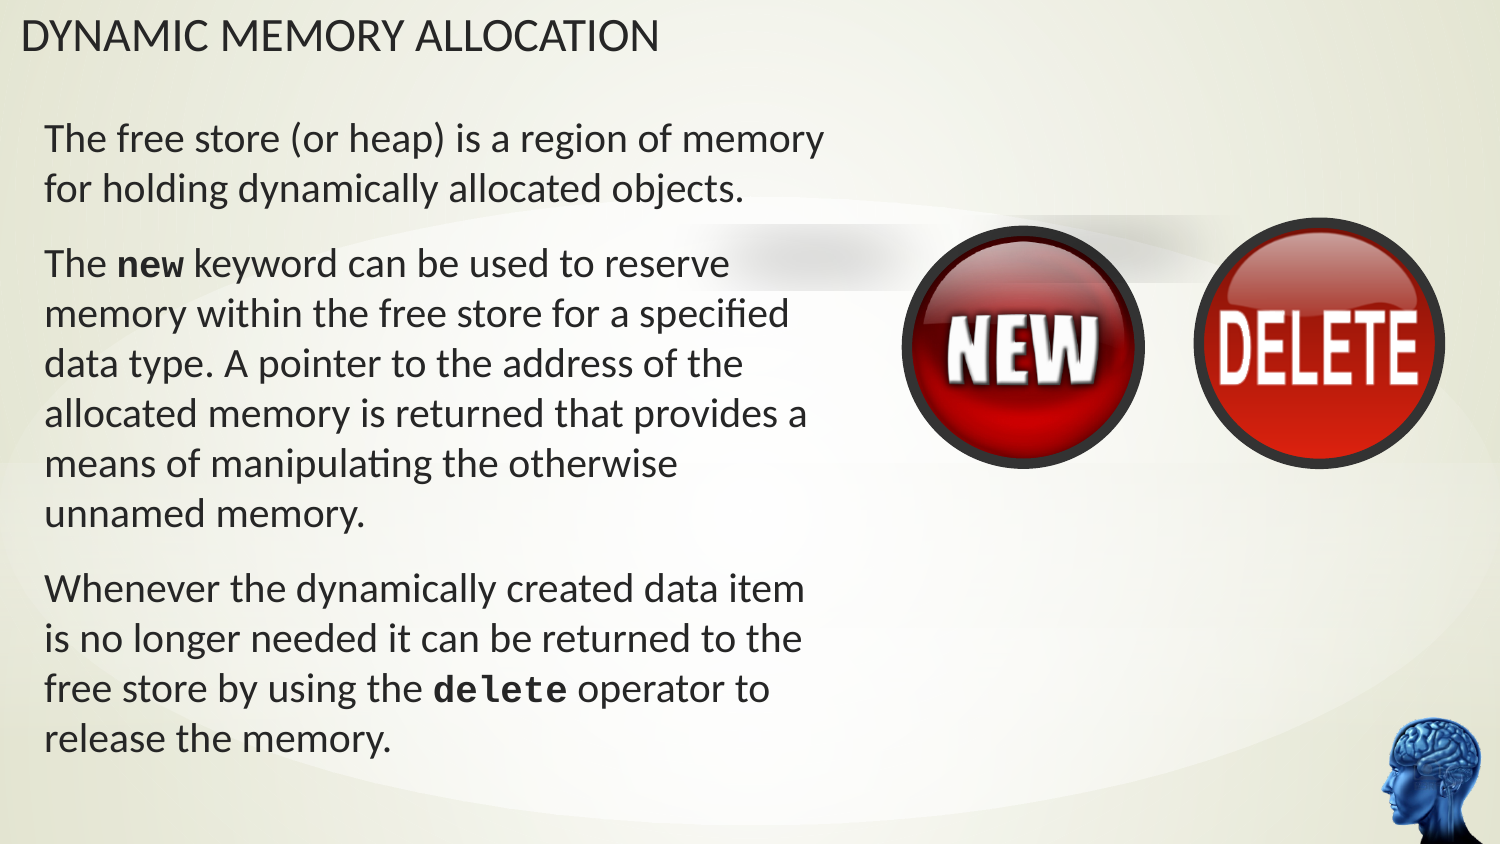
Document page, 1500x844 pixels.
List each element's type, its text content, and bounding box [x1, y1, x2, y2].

picture [1198, 222, 1441, 465]
text_box The free store (or heap) is a region of memory for holding dynamically allocated objects. The new keyword can be used to reserve memory within the free store for a specified data type. A pointer to the address of the allocated memory is returned that provides a means of manipulating the otherwise unnamed memory. Whenever the dynamically created data item is no longer needed it can be returned to the free store by using the delete operator to release the memory. [29, 102, 845, 818]
picture [906, 230, 1140, 464]
picture [1381, 717, 1483, 844]
